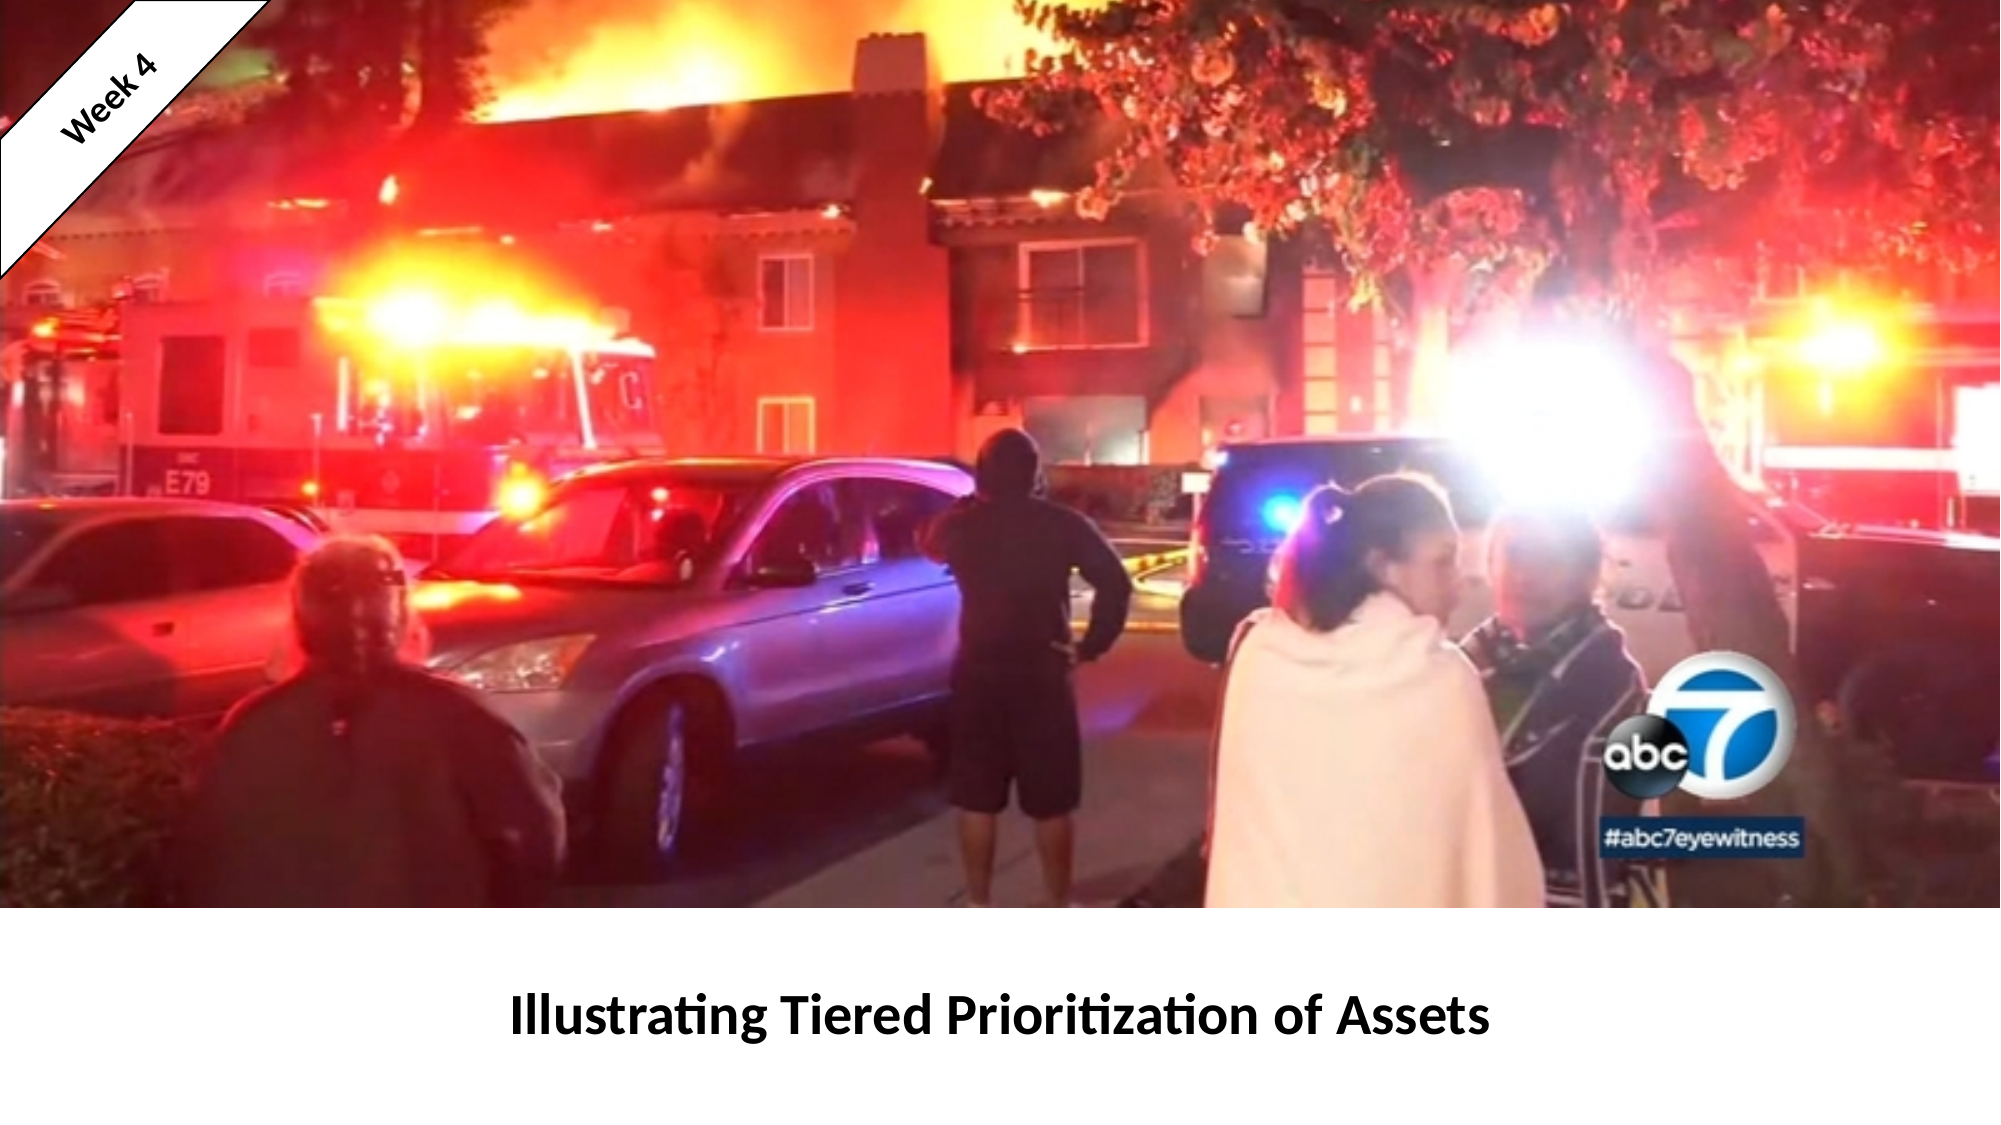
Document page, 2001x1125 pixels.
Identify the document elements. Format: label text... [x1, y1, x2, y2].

picture [0, 0, 2000, 908]
text_box Illustrating Tiered Prioritization of Assets [0, 908, 2000, 1125]
